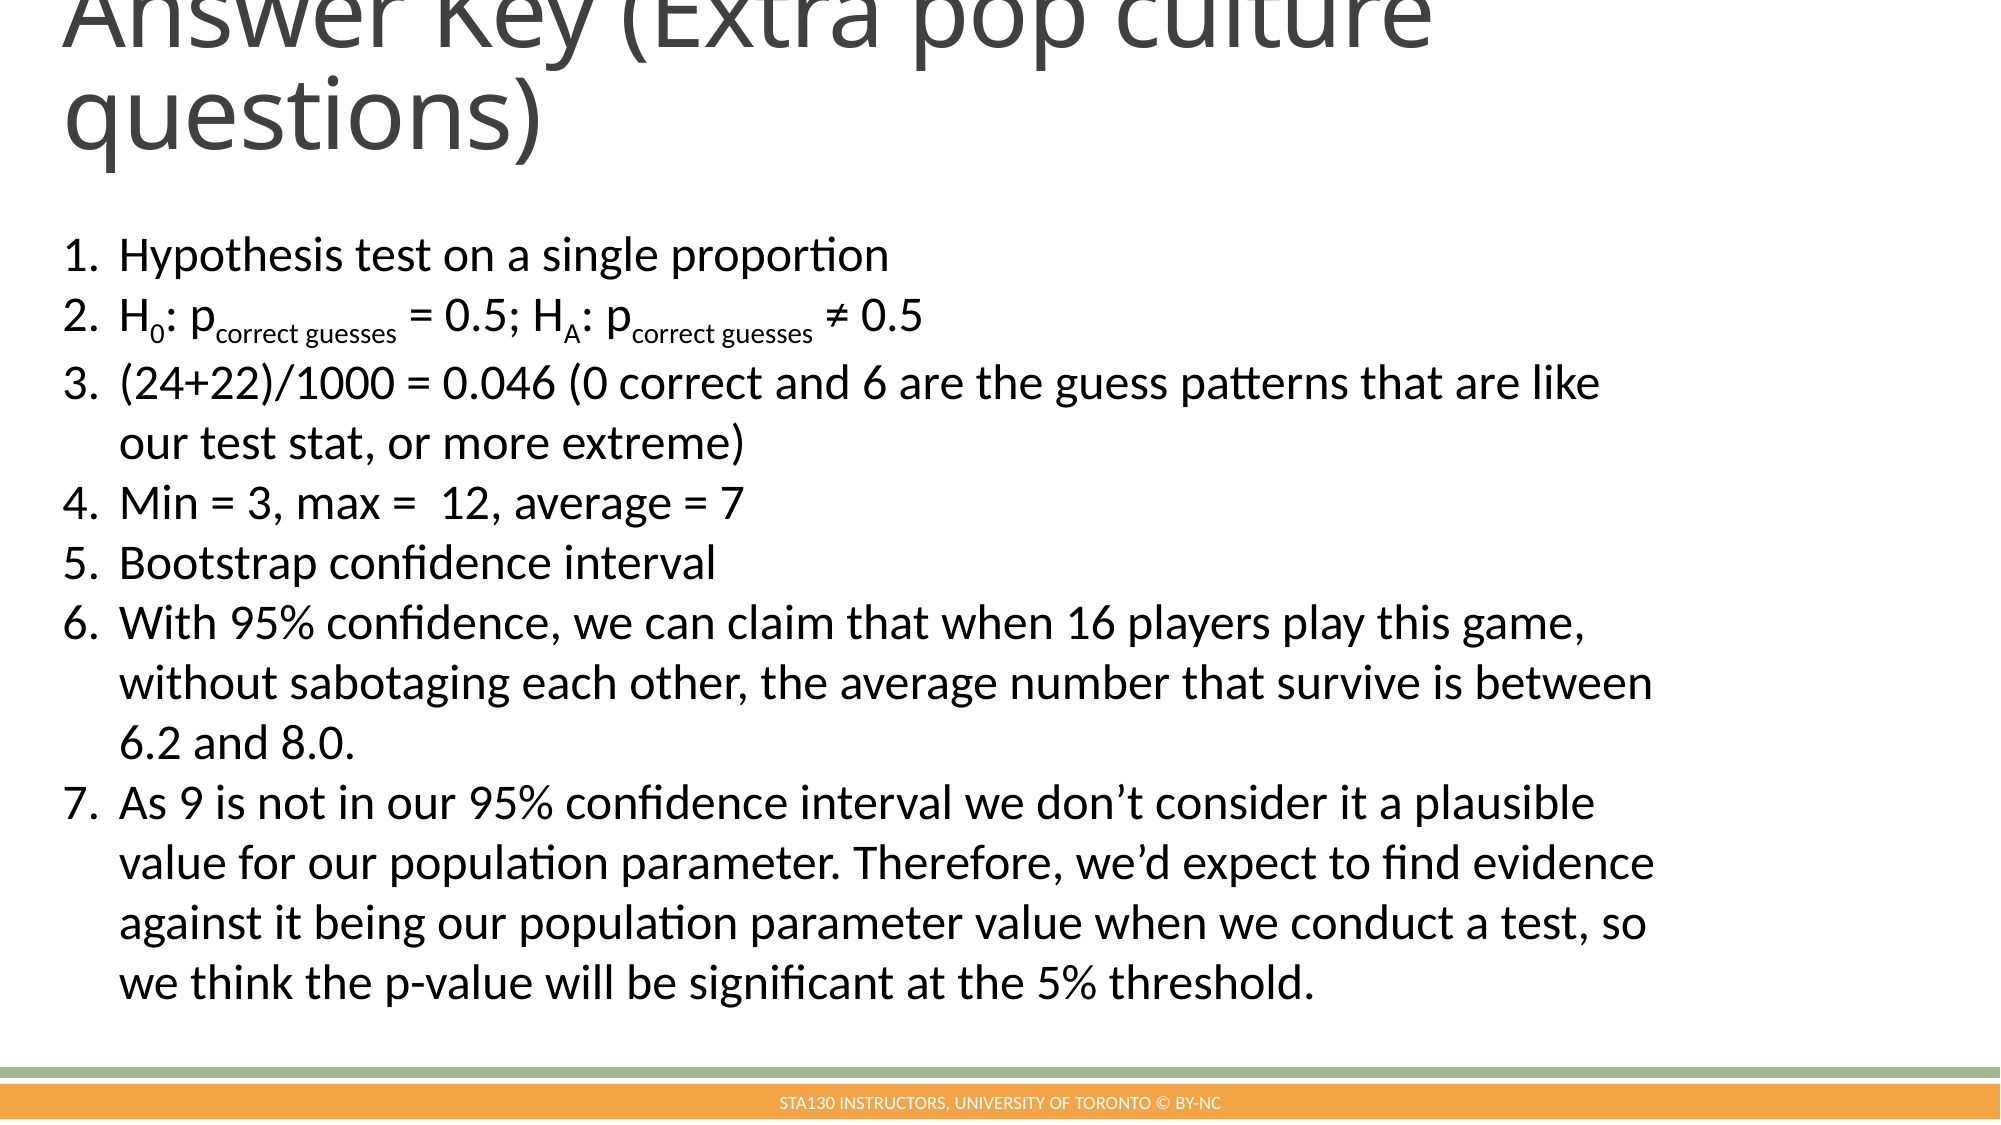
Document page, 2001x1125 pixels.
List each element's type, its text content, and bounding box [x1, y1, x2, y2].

footer STA130 Instructors, University of Toronto © BY-NC [604, 1087, 1396, 1117]
title Answer Key (Extra pop culture questions) [47, 47, 1830, 178]
text_box Hypothesis test on a single proportion H0: pcorrect guesses = 0.5; HA: pcorrect guesses ≠ 0.5 (24+22)/1000 = 0.046 (0 correct and 6 are the guess patterns that are like our test stat, or more extreme) Min = 3, max = 12, average = 7 Bootstrap confidence interval With 95% confidence, we can claim that when 16 players play this game, without sabotaging each other, the average number that survive is between 6.2 and 8.0. As 9 is not in our 95% confidence interval we don’t consider it a plausible value for our population parameter. Therefore, we’d expect to find evidence against it being our population parameter value when we conduct a test, so we think the p-value will be significant at the 5% threshold. [47, 213, 1677, 1017]
